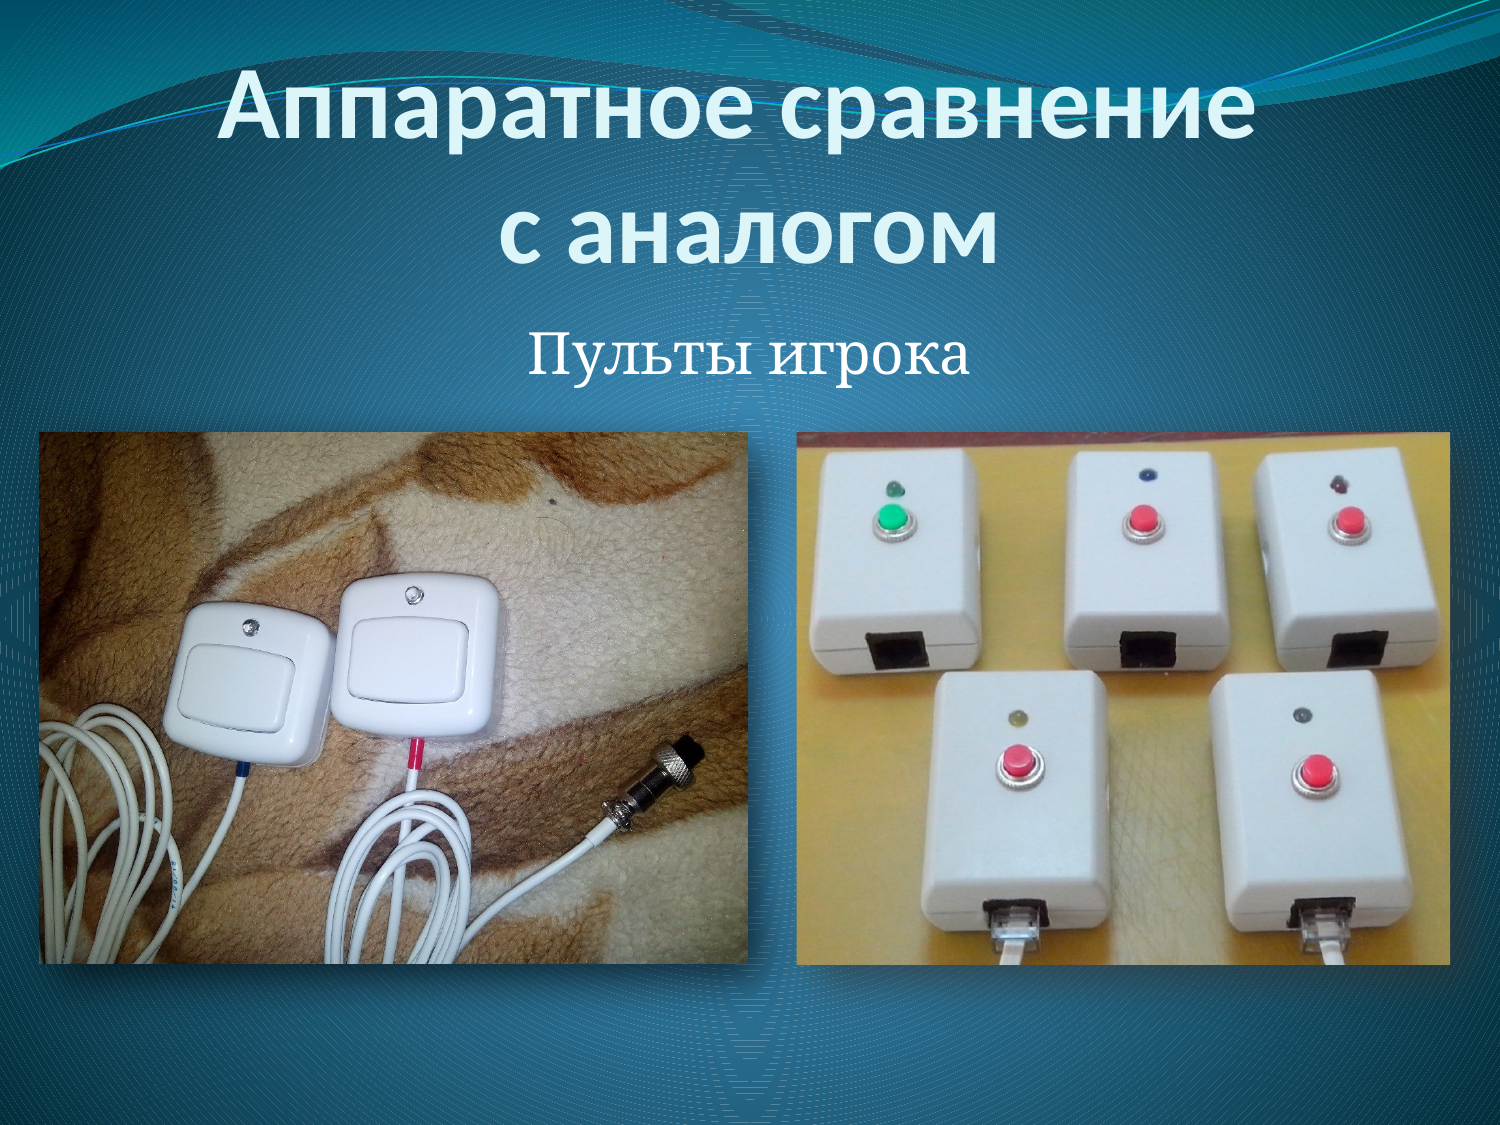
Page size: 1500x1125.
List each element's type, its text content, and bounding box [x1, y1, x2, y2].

picture [796, 432, 1451, 965]
text_box Пульты игрока [259, 309, 1241, 394]
picture [38, 432, 749, 965]
title Аппаратное сравнение с аналогом [0, 36, 1500, 285]
